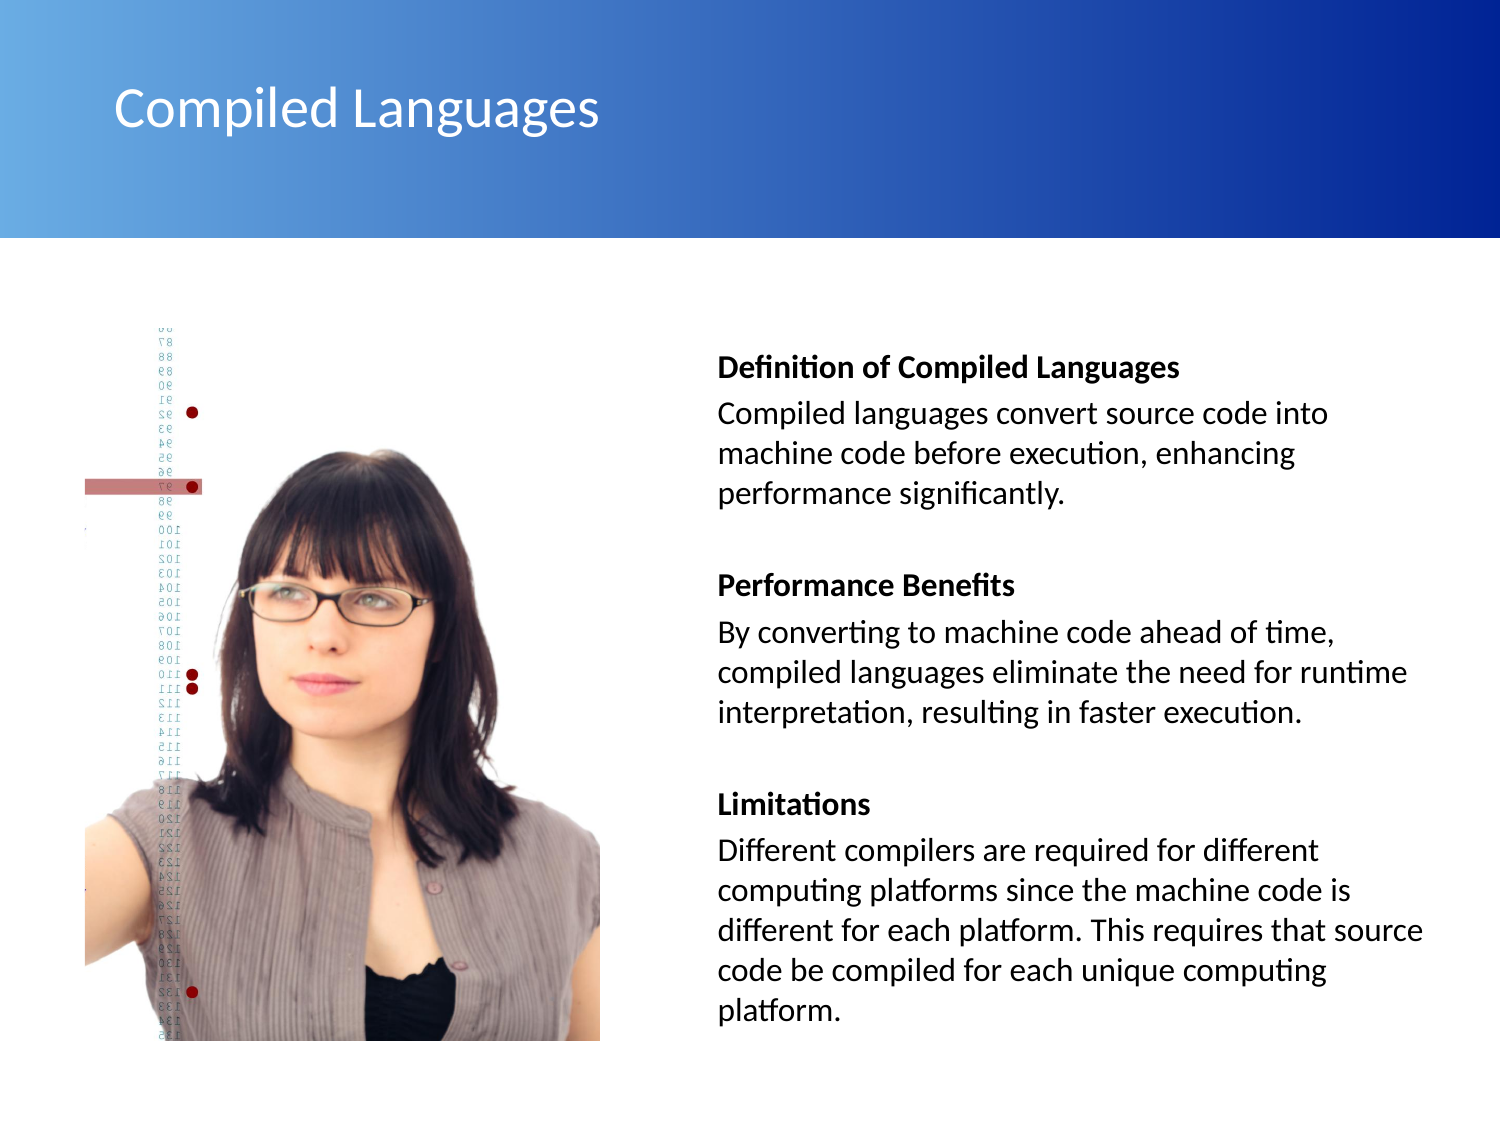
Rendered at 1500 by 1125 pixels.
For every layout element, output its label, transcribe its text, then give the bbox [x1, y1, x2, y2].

title Compiled Languages [99, 57, 1450, 150]
text_box Definition of Compiled Languages Compiled languages convert source code into machine code before execution, enhancing performance significantly. Performance Benefits By converting to machine code ahead of time, compiled languages eliminate the need for runtime interpretation, resulting in faster execution. Limitations Different compilers are required for different computing platforms since the machine code is different for each platform. This requires that source code be compiled for each unique computing platform. [702, 337, 1450, 956]
picture [84, 328, 601, 1042]
